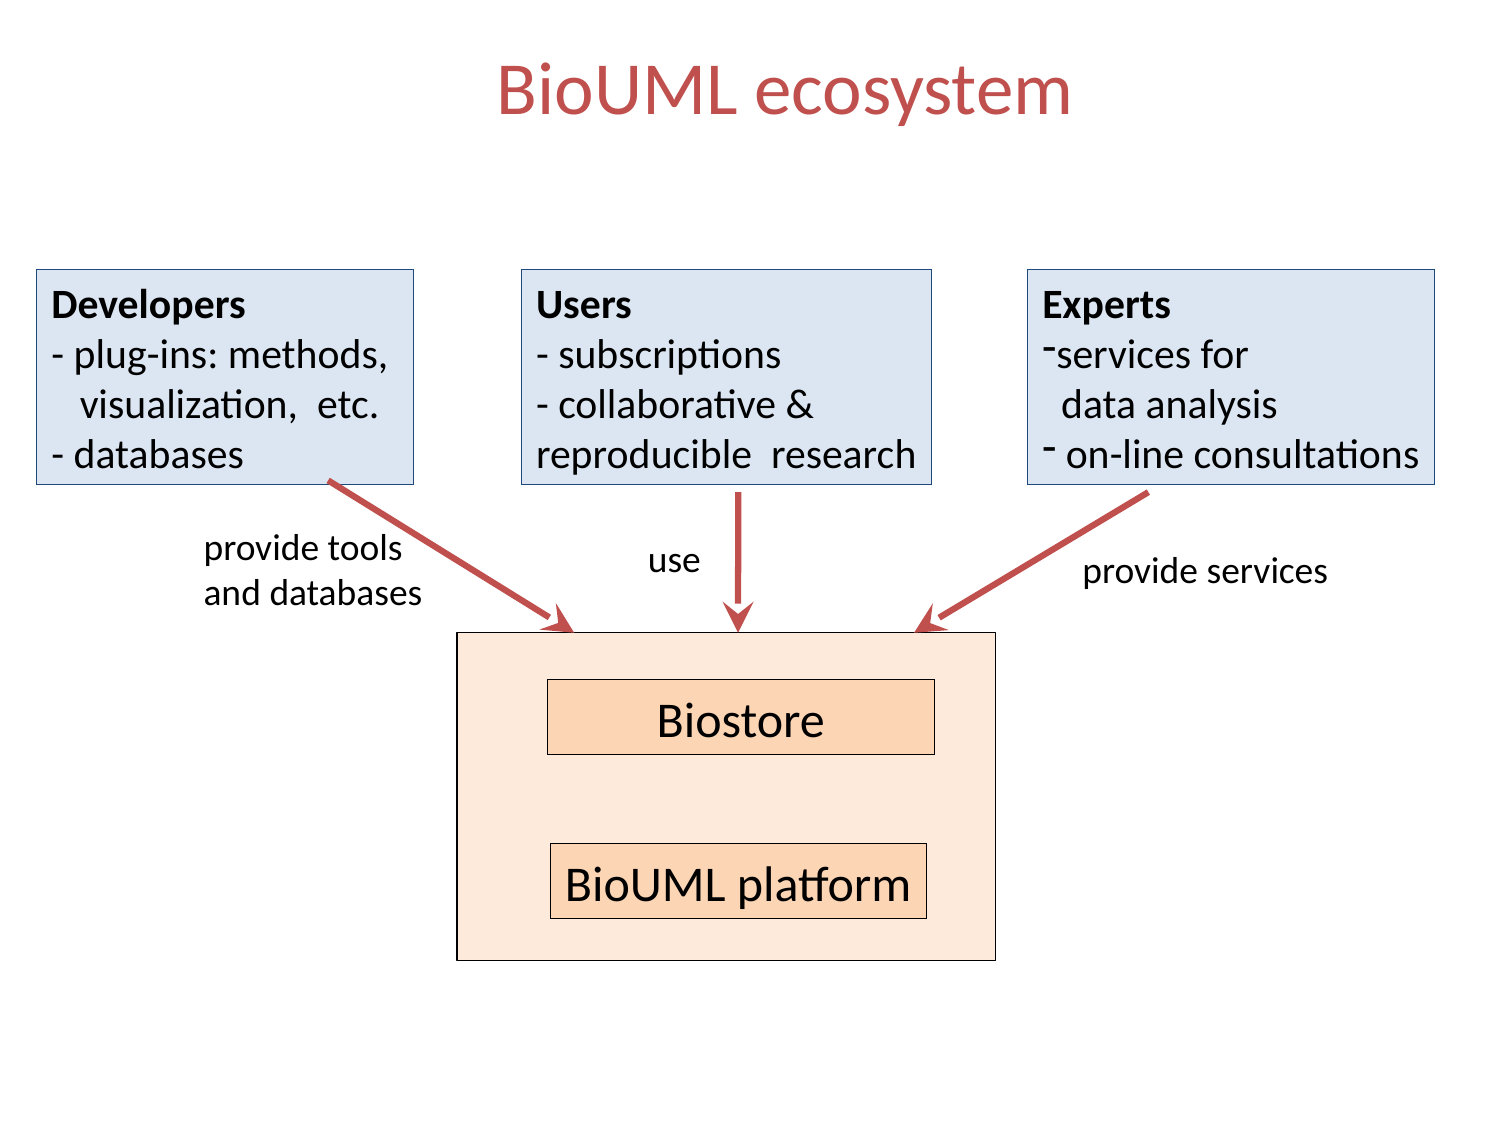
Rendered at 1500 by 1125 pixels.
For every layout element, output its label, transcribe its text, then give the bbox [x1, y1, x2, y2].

text_box [455, 631, 998, 963]
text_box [327, 480, 575, 633]
text_box provide tools and databases [188, 515, 322, 621]
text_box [913, 491, 1149, 633]
text_box use [633, 527, 717, 588]
text_box Users - subscriptions - collaborative & reproducible research [521, 269, 932, 485]
text_box provide services [1152, 538, 1344, 599]
text_box Biostore [547, 679, 935, 755]
text_box BioUML platform [550, 843, 927, 919]
text_box BioUML ecosystem [140, 32, 1430, 138]
text_box Developers - plug-ins: methods, visualization, etc. - databases [36, 269, 414, 485]
text_box Experts services for data analysis on-line consultations [1027, 269, 1435, 485]
